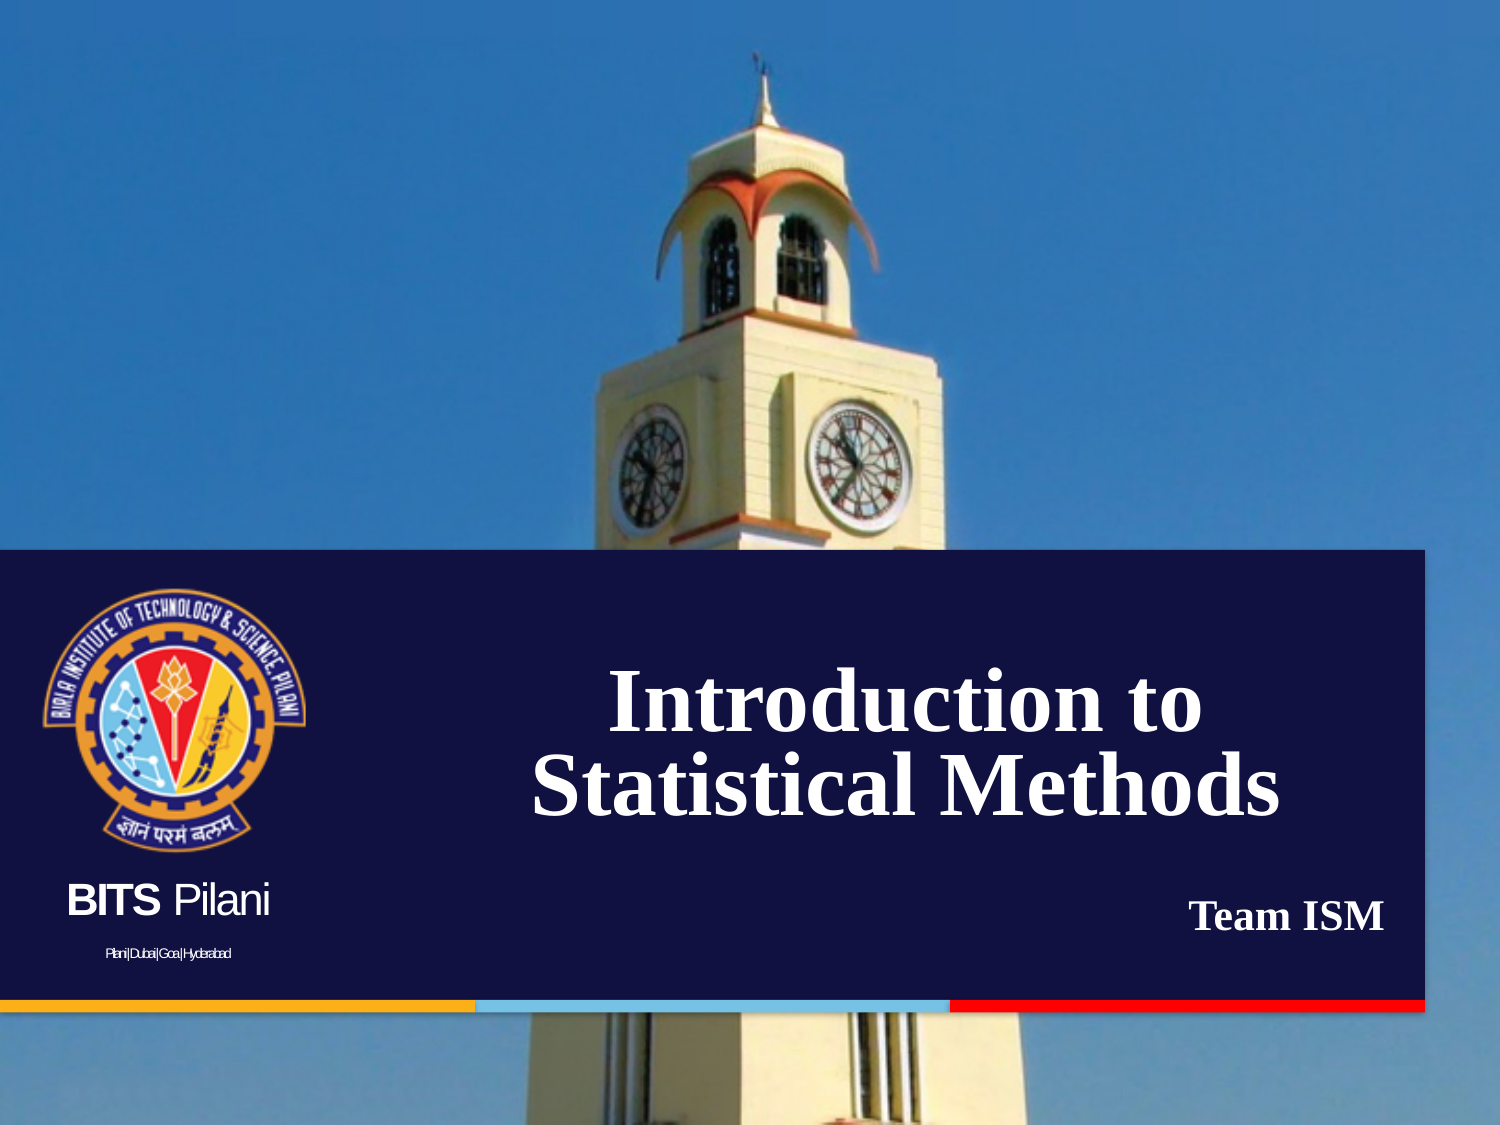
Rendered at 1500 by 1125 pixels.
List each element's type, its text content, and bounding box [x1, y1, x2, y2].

title Introduction to Statistical Methods [412, 624, 1400, 875]
picture [0, 0, 1500, 1125]
list Team ISM [412, 887, 1400, 975]
